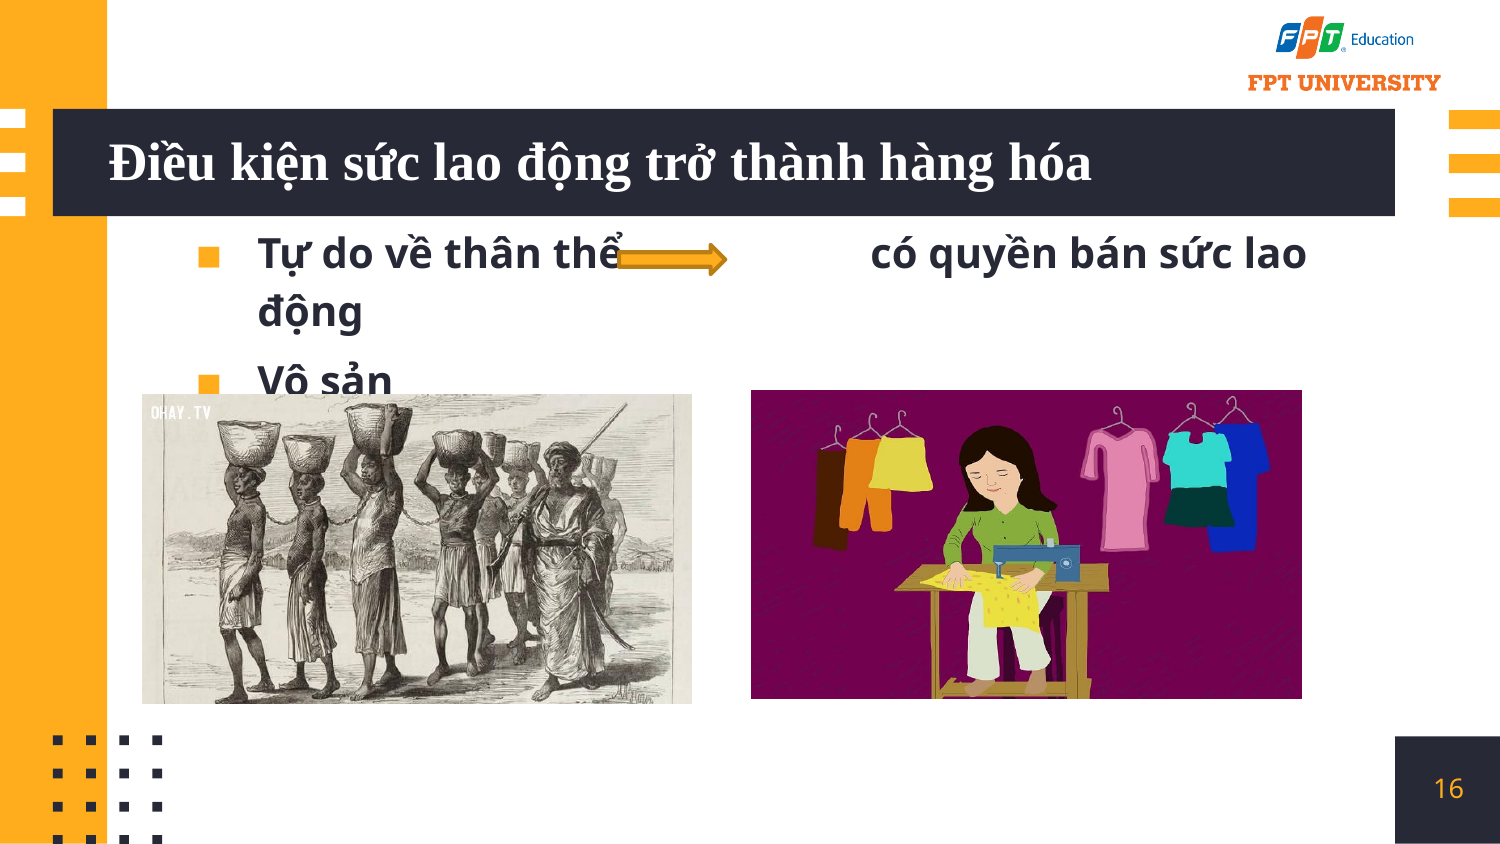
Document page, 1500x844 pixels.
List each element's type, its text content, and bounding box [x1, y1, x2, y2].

slide_number 16 [1395, 736, 1500, 844]
picture [751, 390, 1302, 700]
list Tự do về thân thể có quyền bán sức lao động Vô sản [182, 219, 1396, 391]
picture [1240, 1, 1449, 106]
title Điều kiện sức lao động trở thành hàng hóa [108, 108, 1396, 217]
text_box [619, 244, 726, 275]
picture [141, 394, 692, 704]
